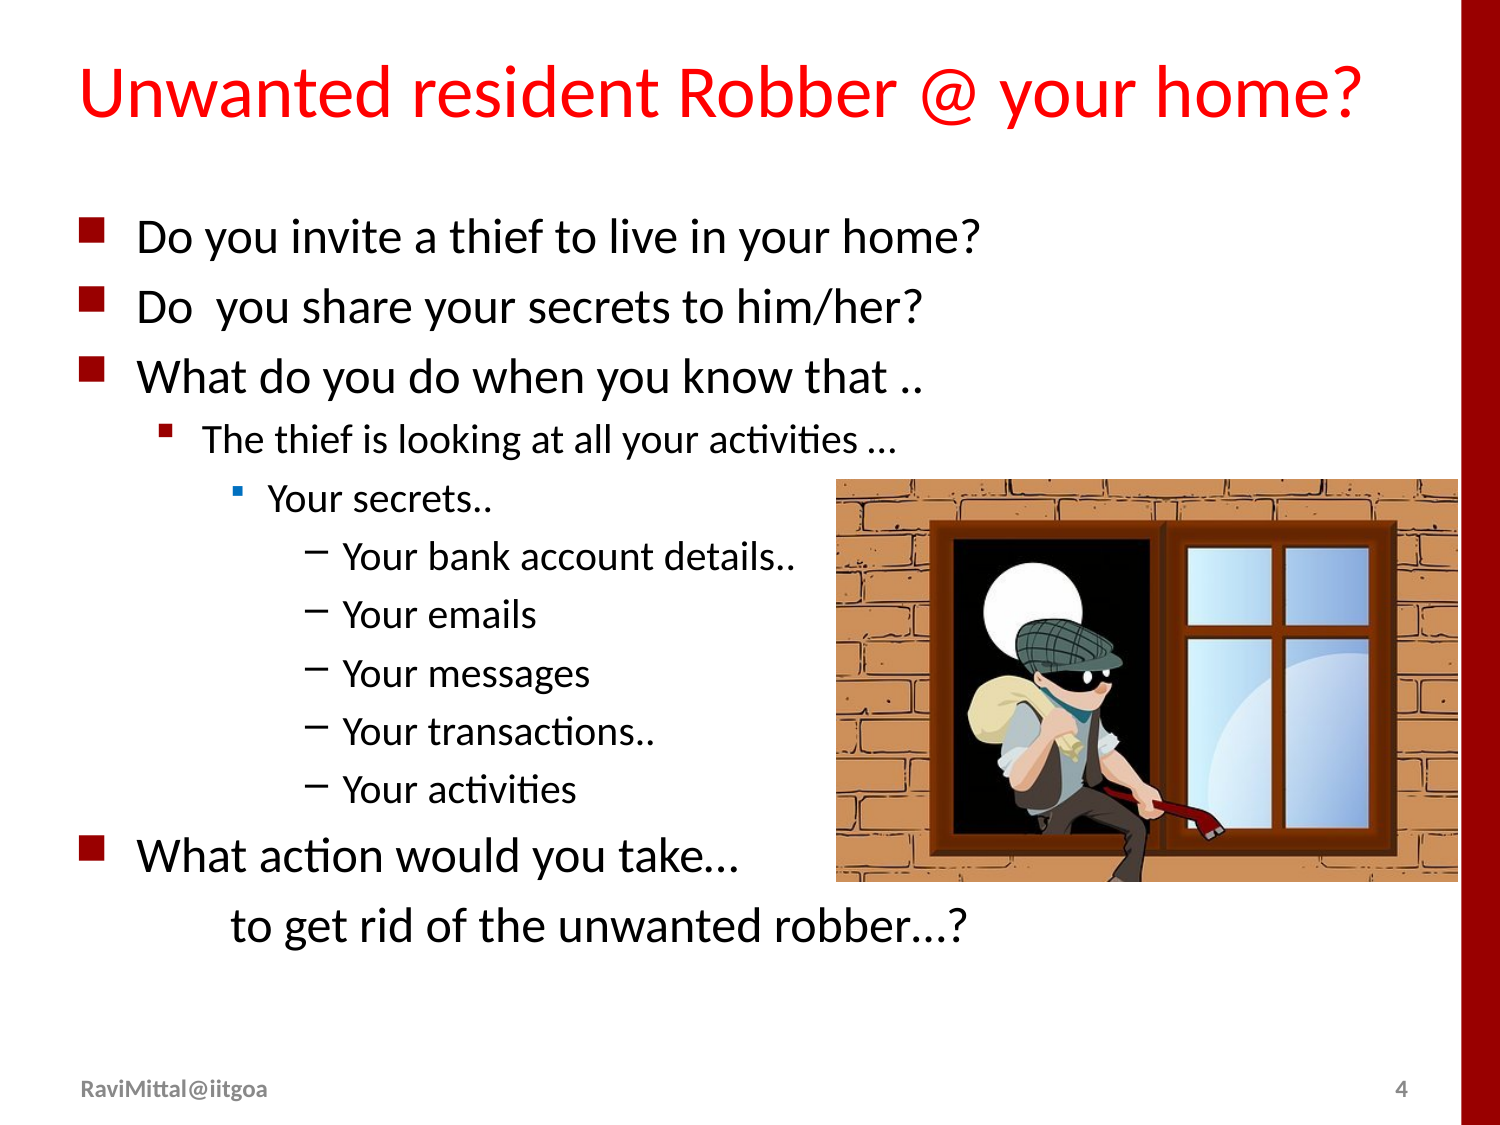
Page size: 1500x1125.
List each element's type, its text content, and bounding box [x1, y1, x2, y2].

picture [835, 479, 1458, 882]
list Do you invite a thief to live in your home? Do you share your secrets to him/her? What do you do when you know that .. The thief is looking at all your activities … Your secrets.. Your bank account details.. Your emails Your messages Your transactions.. Your activities What action would you take… to get rid of the unwanted robber…? [65, 196, 1034, 1047]
title Unwanted resident Robber @ your home? [63, 19, 1459, 156]
text_box RaviMittal@iitgoa [65, 1057, 573, 1118]
